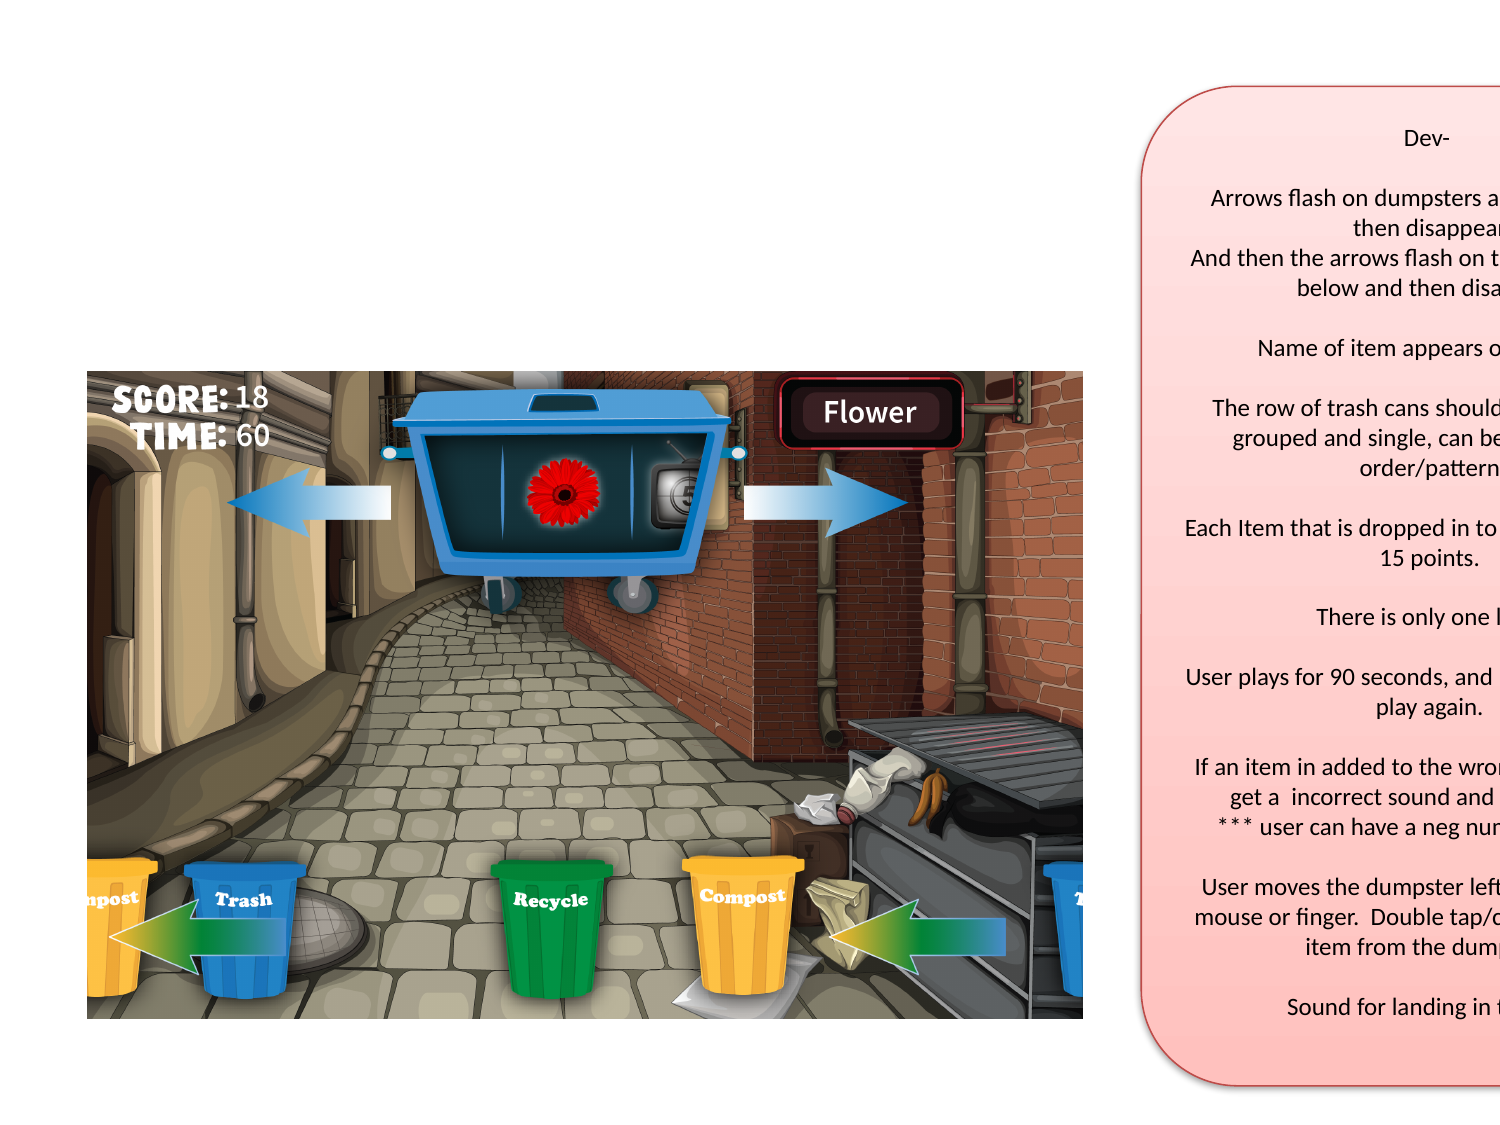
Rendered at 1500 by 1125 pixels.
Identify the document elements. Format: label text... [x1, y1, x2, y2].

picture [86, 371, 1083, 1019]
text_box Dev- Arrows flash on dumpsters a few times and then disappear And then the arrows flash on the trash can row below and then disappear Name of item appears on the sign The row of trash cans should be mixed and grouped and single, can be a repeating order/pattern Each Item that is dropped in to the correct bin is 15 points. There is only one level User plays for 90 seconds, and has the option to play again. If an item in added to the wrong trash can you get a incorrect sound and loose 30 pts, *** user can have a neg number of points User moves the dumpster left and right, with mouse or finger. Double tap/click releases the item from the dumpster. Sound for landing in the can [1140, 85, 1500, 1087]
